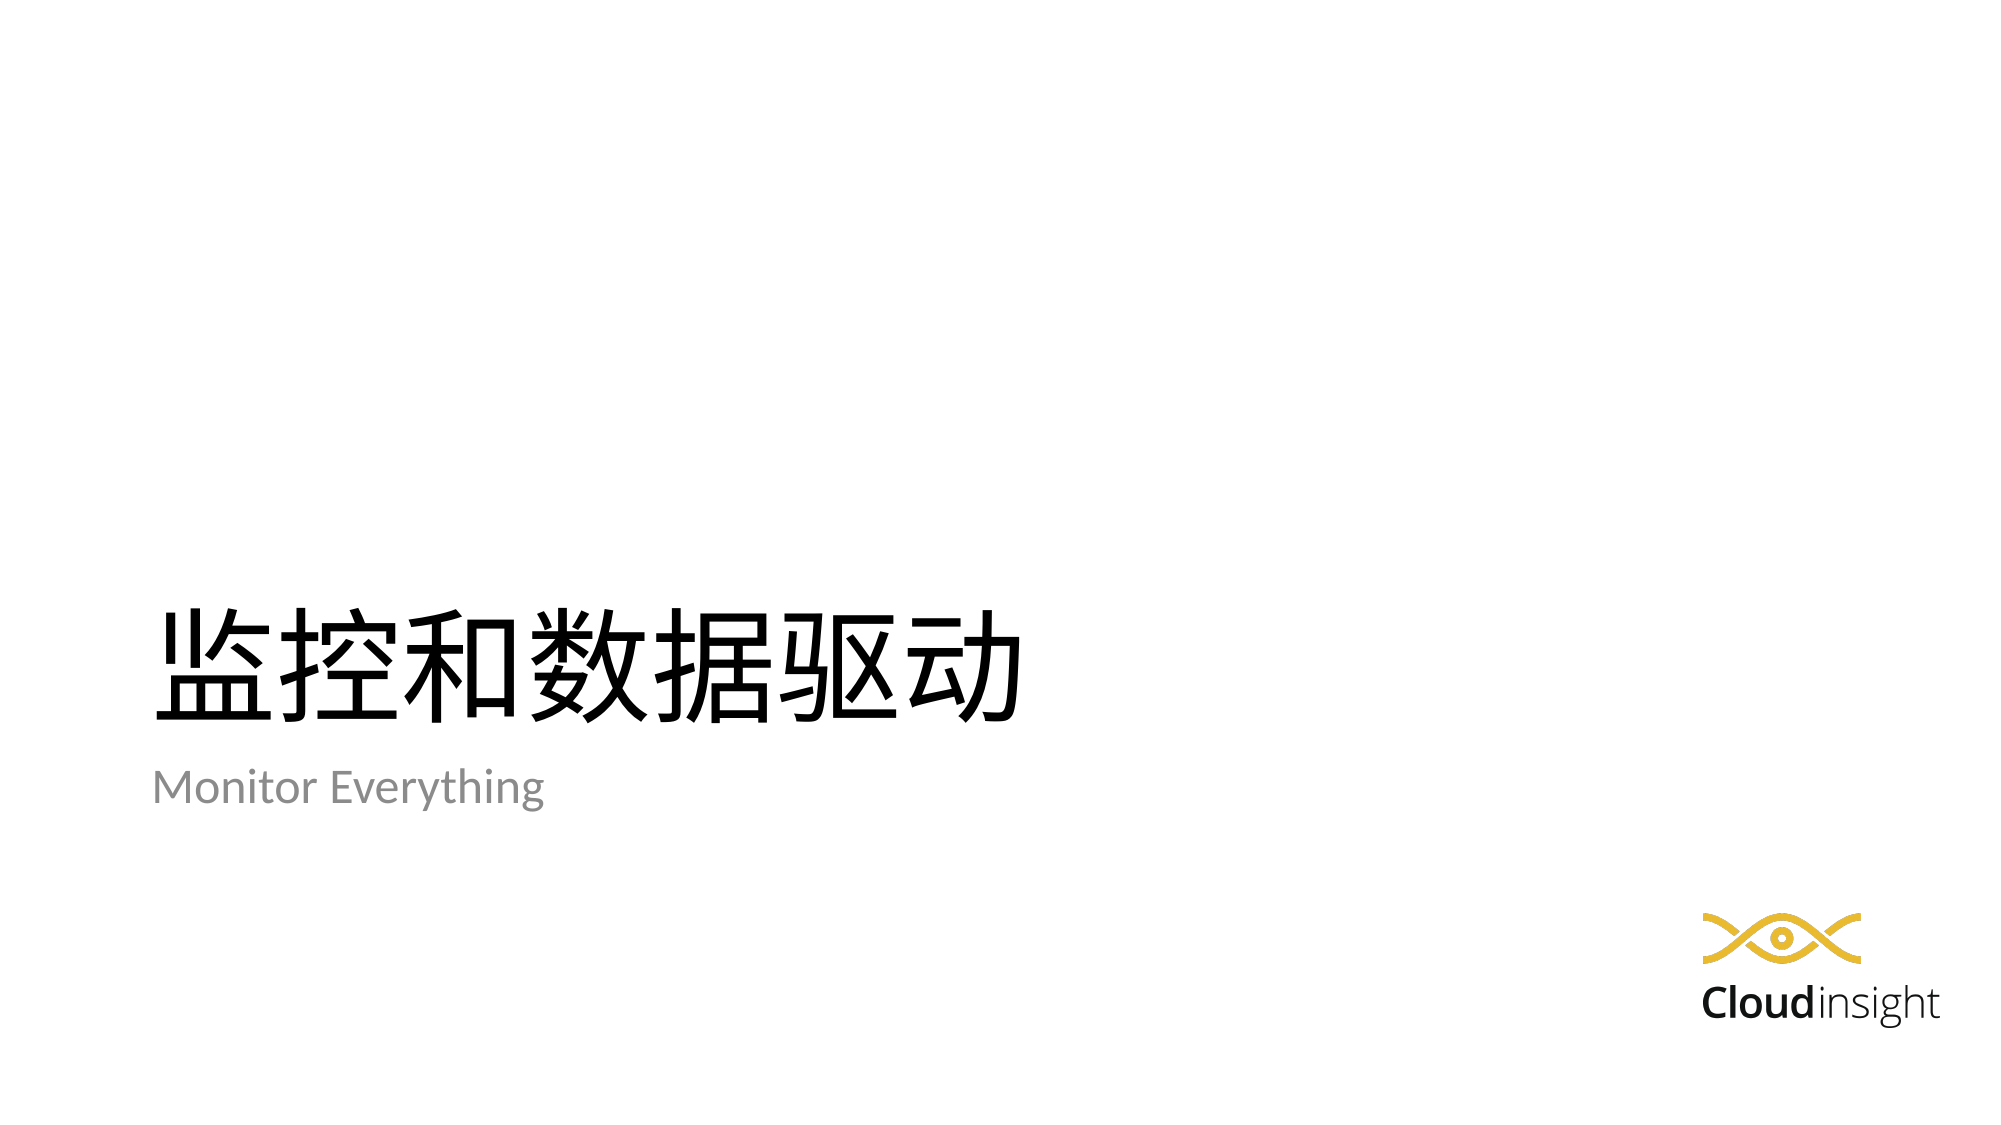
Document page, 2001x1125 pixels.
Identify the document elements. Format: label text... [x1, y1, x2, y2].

title 监控和数据驱动 [136, 280, 1862, 749]
picture [1703, 913, 1940, 1028]
list Monitor Everything [136, 752, 1862, 999]
